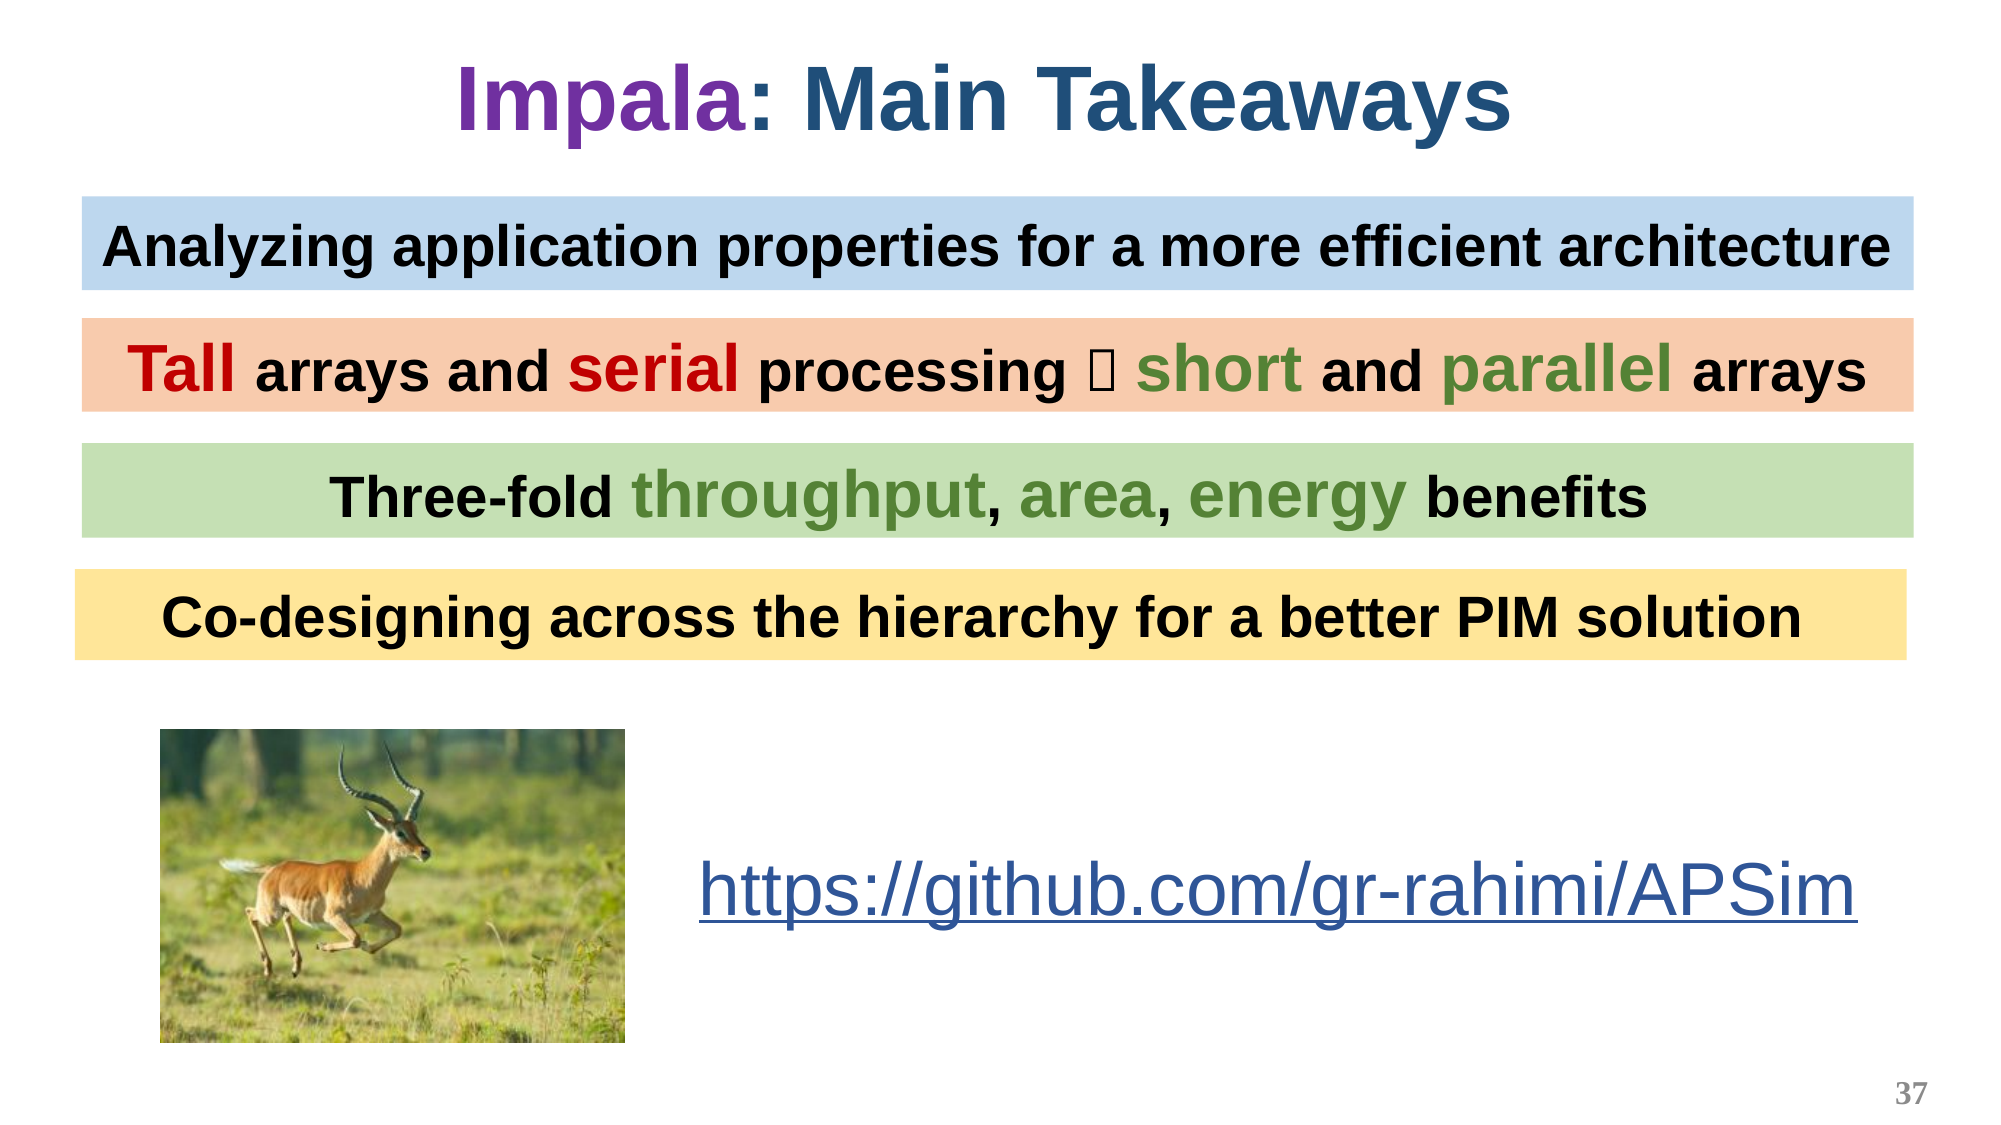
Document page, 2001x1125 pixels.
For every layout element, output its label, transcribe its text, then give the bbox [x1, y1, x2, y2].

text_box https://github.com/gr-rahimi/APSim [643, 832, 1914, 938]
text_box Analyzing application properties for a more efficient architecture [81, 195, 1915, 291]
text_box Tall arrays and serial processing  short and parallel arrays [81, 317, 1915, 413]
slide_number 37 [1493, 1061, 1944, 1122]
text_box Three-fold throughput, area, energy benefits [81, 442, 1915, 539]
title Impala: Main Takeaways [75, 31, 1921, 170]
picture [160, 729, 625, 1043]
text_box Co-designing across the hierarchy for a better PIM solution [74, 568, 1908, 661]
